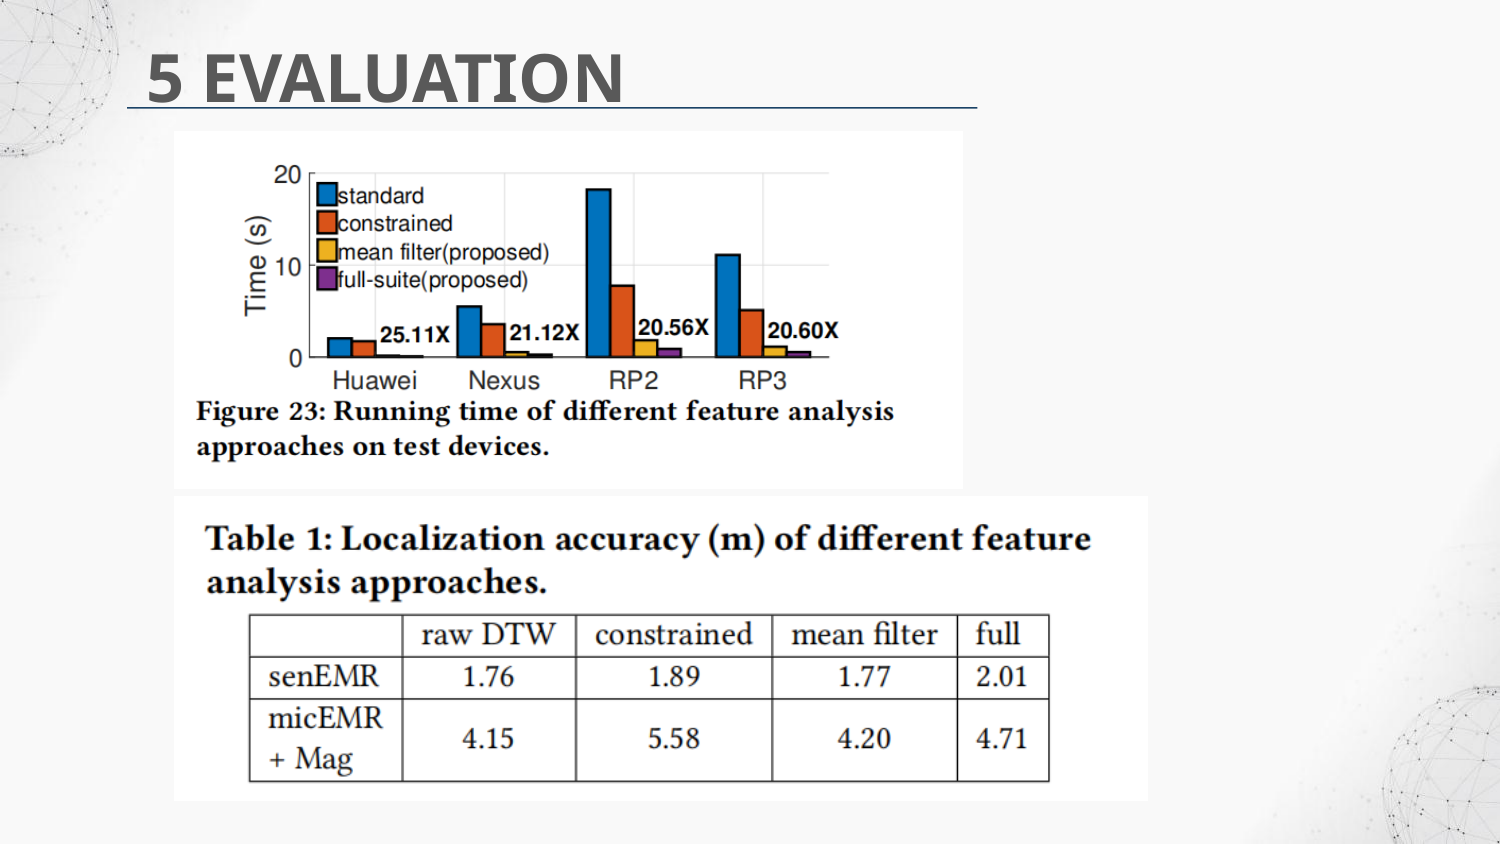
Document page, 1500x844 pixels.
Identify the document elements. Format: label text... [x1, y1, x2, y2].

picture [0, 0, 1500, 844]
text_box 5 EVALUATION [63, 30, 710, 122]
